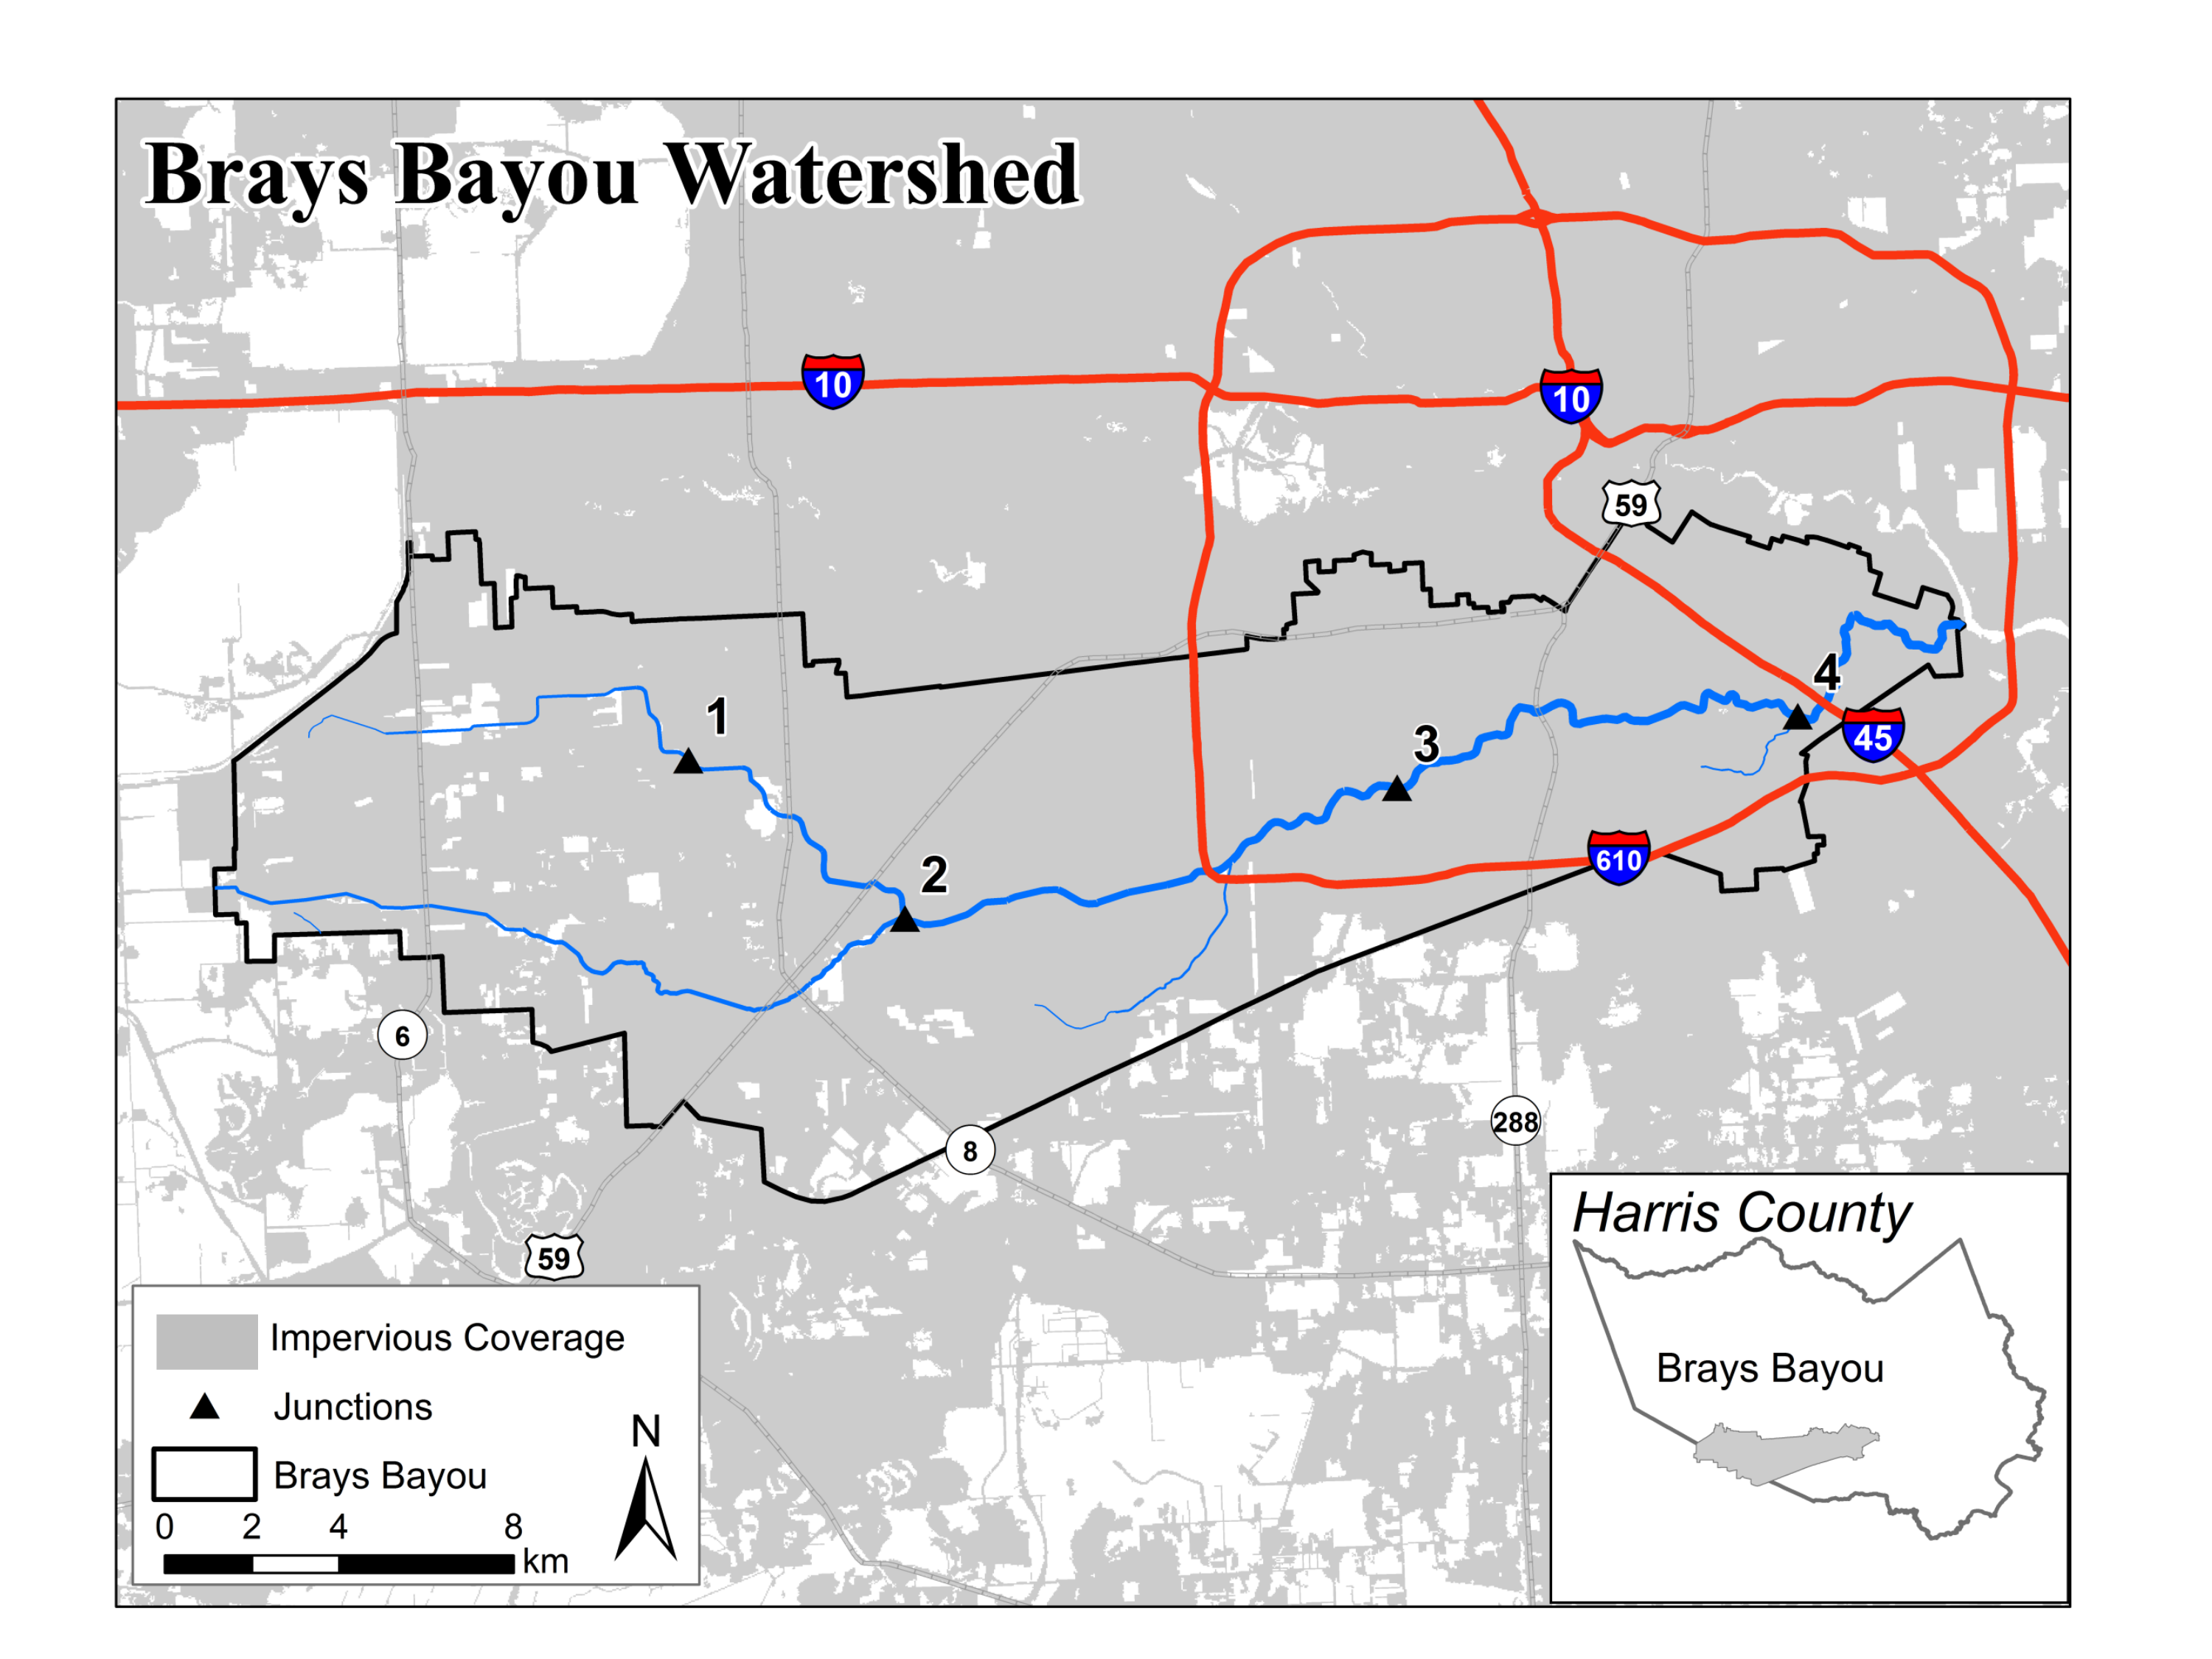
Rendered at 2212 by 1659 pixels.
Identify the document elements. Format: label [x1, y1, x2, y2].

picture [91, 73, 2096, 1623]
